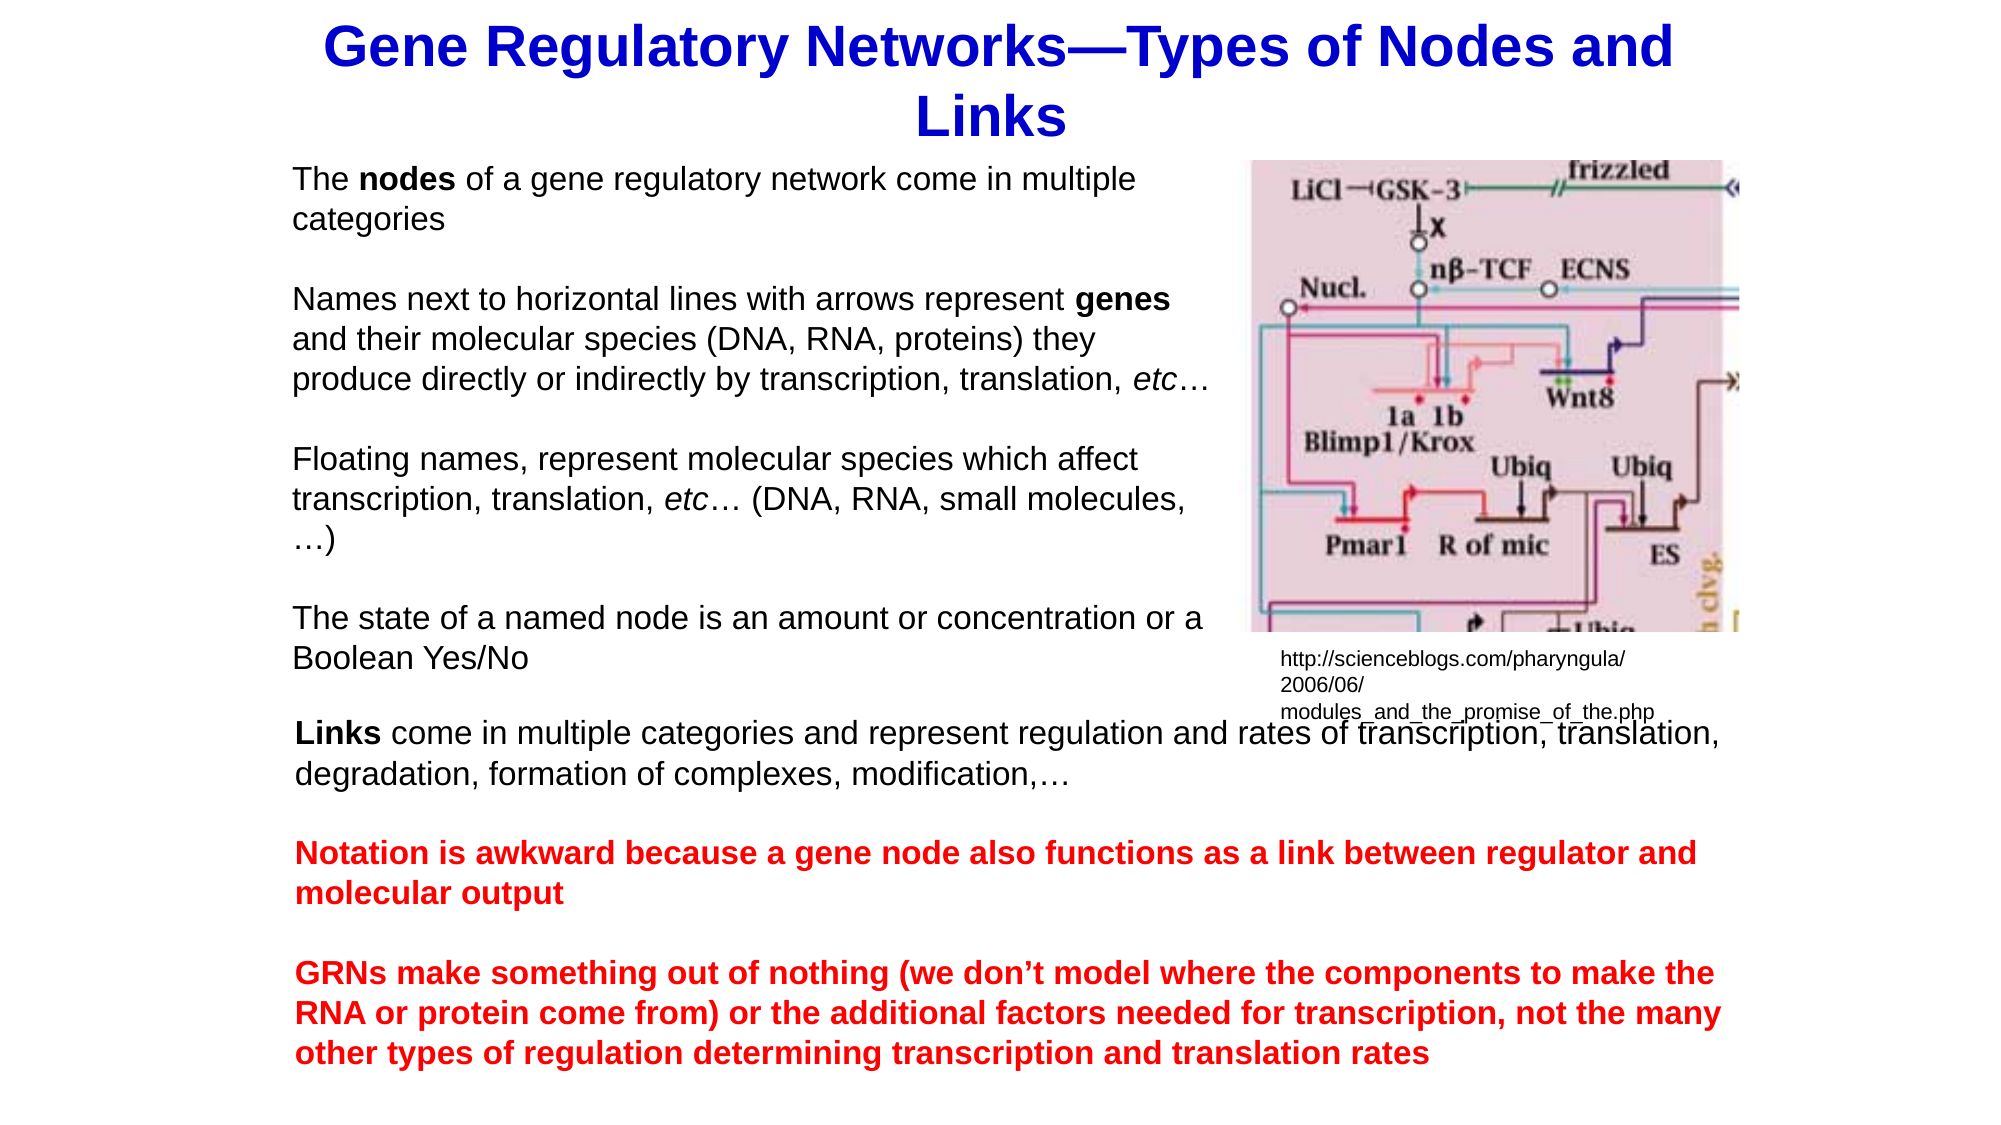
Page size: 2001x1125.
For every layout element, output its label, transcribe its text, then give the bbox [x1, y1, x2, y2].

text_box Links come in multiple categories and represent regulation and rates of transcription, translation, degradation, formation of complexes, modification,… Notation is awkward because a gene node also functions as a link between regulator and molecular output GRNs make something out of nothing (we don’t model where the components to make the RNA or protein come from) or the additional factors needed for transcription, not the many other types of regulation determining transcription and translation rates [280, 704, 1740, 1079]
picture [1239, 160, 1740, 632]
text_box http://scienceblogs.com/pharyngula/2006/06/modules_and_the_promise_of_the.php [1265, 641, 1722, 704]
text_box The nodes of a gene regulatory network come in multiple categories Names next to horizontal lines with arrows represent genes and their molecular species (DNA, RNA, proteins) they produce directly or indirectly by transcription, translation, etc… Floating names, represent molecular species which affect transcription, translation, etc… (DNA, RNA, small molecules,…) The state of a named node is an amount or concentration or a Boolean Yes/No [277, 149, 1228, 844]
title Gene Regulatory Networks—Types of Nodes and Links [249, 19, 1750, 137]
